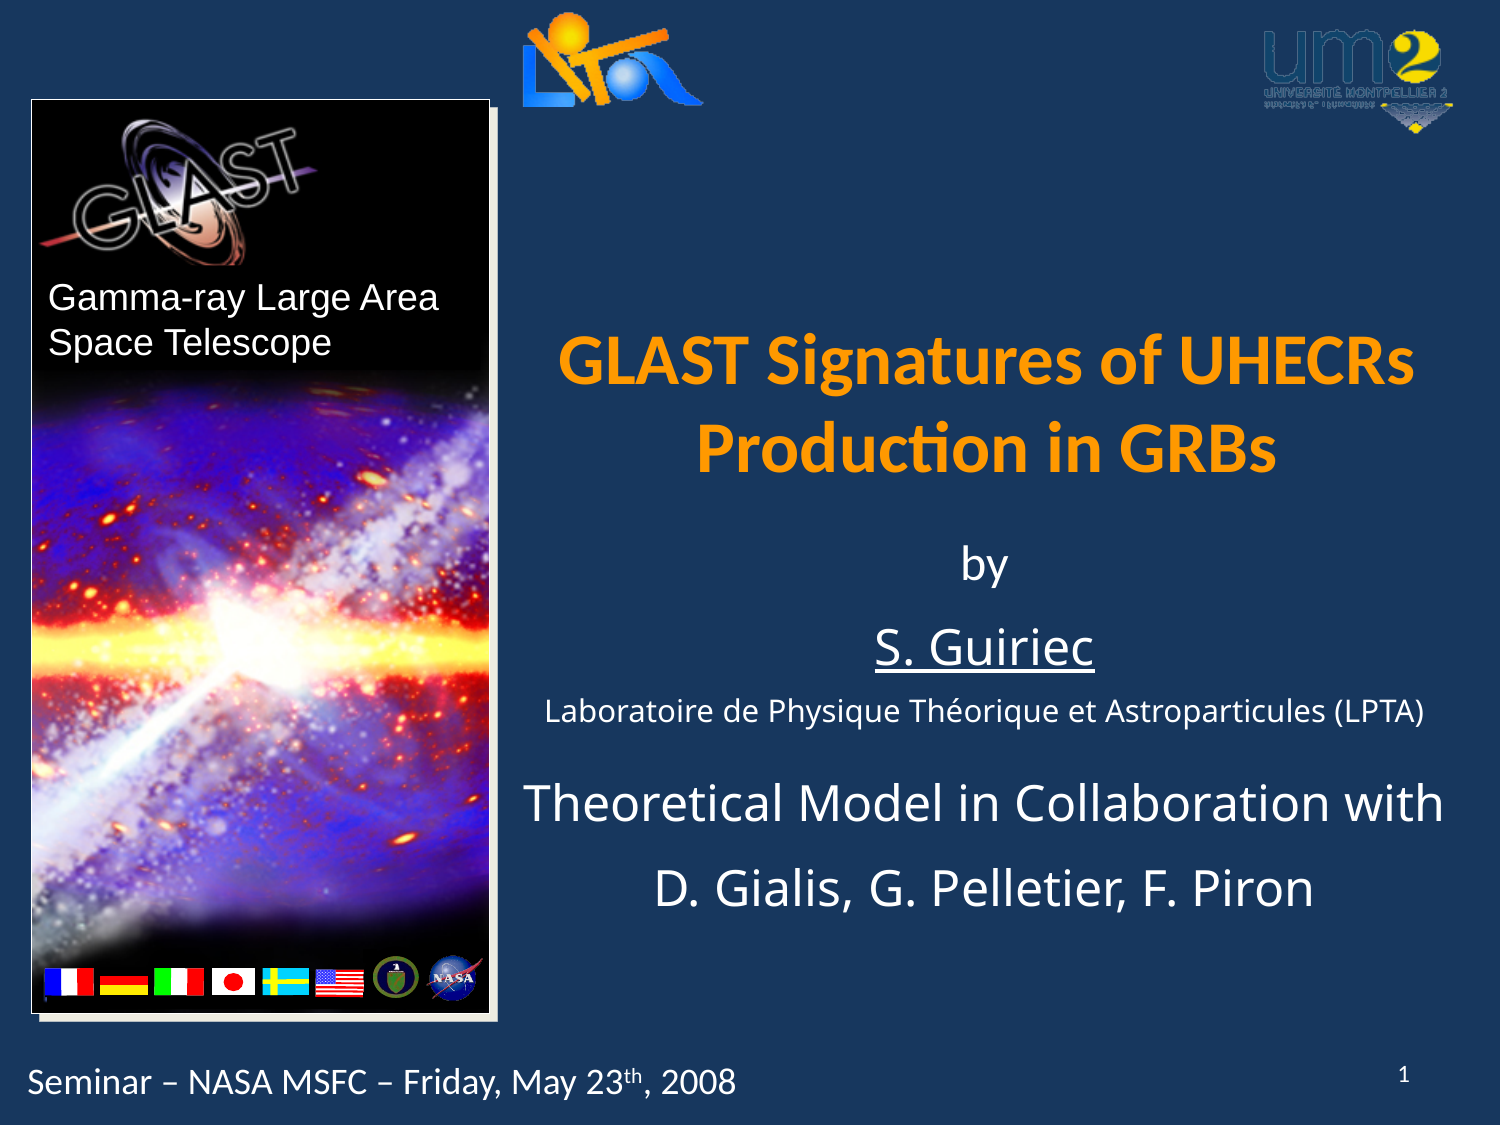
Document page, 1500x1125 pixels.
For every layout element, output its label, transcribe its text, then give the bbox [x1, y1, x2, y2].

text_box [31, 99, 490, 1013]
slide_number 1 [1074, 1042, 1425, 1103]
picture [499, 5, 705, 108]
picture [1240, 5, 1476, 147]
text_box by S. Guiriec Laboratoire de Physique Théorique et Astroparticules (LPTA) Theoretical Model in Collaboration with D. Gialis, G. Pelletier, F. Piron [498, 523, 1493, 924]
text_box GLAST Signatures of UHECRs Production in GRBs [499, 304, 1475, 495]
text_box Seminar – NASA MSFC – Friday, May 23th, 2008 [12, 1049, 1043, 1110]
